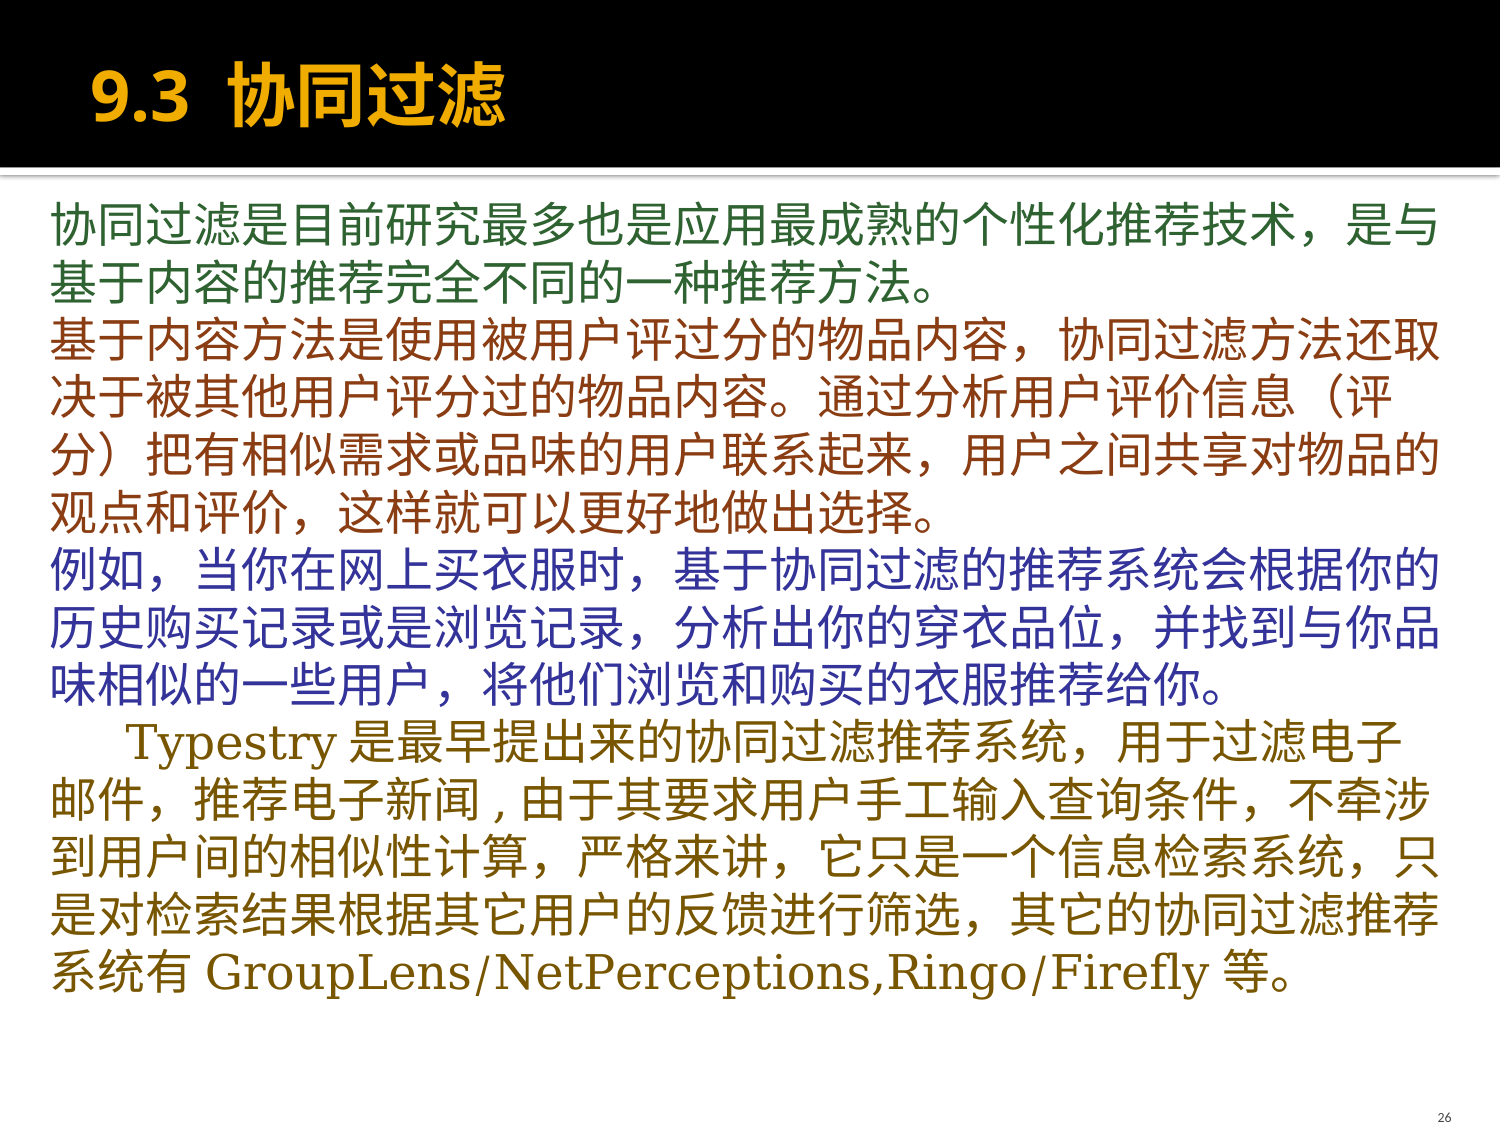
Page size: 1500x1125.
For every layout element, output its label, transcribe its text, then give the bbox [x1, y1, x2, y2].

title 9.3 协同过滤 [75, 12, 1425, 175]
slide_number 26 [1345, 1080, 1467, 1125]
text_box 协同过滤是目前研究最多也是应用最成熟的个性化推荐技术，是与基于内容的推荐完全不同的一种推荐方法。 基于内容方法是使用被用户评过分的物品内容，协同过滤方法还取决于被其他用户评分过的物品内容。通过分析用户评价信息（评分）把有相似需求或品味的用户联系起来，用户之间共享对物品的观点和评价，这样就可以更好地做出选择。 例如，当你在网上买衣服时，基于协同过滤的推荐系统会根据你的历史购买记录或是浏览记录，分析出你的穿衣品位，并找到与你品味相似的一些用户，将他们浏览和购买的衣服推荐给你。 Typestry是最早提出来的协同过滤推荐系统，用于过滤电子邮件，推荐电子新闻,由于其要求用户手工输入查询条件，不牵涉到用户间的相似性计算，严格来讲，它只是一个信息检索系统，只是对检索结果根据其它用户的反馈进行筛选，其它的协同过滤推荐系统有GroupLens/NetPerceptions,Ringo/Firefly等。 [34, 187, 1467, 1007]
